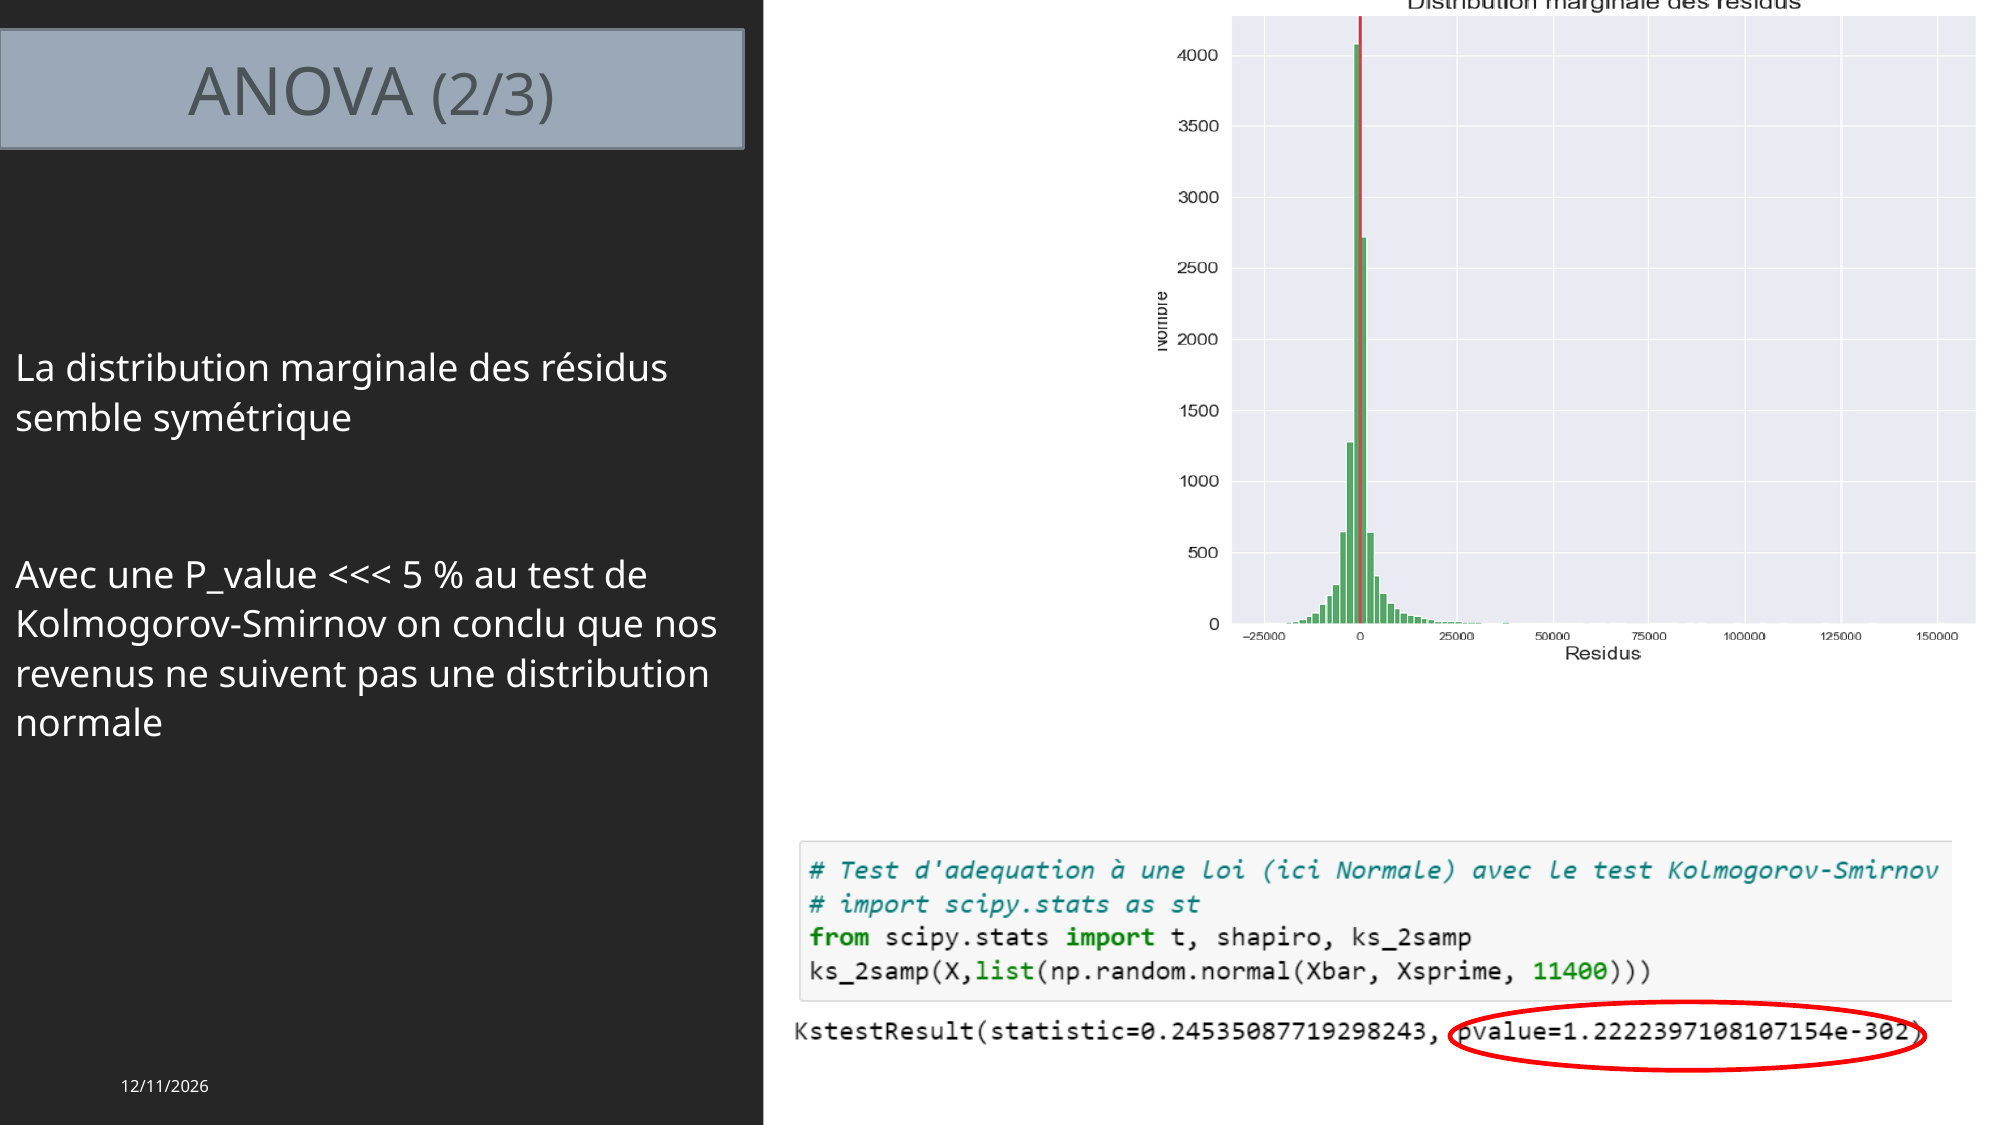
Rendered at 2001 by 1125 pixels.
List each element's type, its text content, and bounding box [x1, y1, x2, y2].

text_box [1581, 1068, 1794, 1072]
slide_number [105, 1057, 683, 1118]
picture [789, 832, 1952, 1058]
picture [1158, 0, 2000, 673]
text_box ANOVA (2/3) [0, 28, 745, 150]
list La distribution marginale des résidus semble symétrique Avec une P_value <<< 5 % au test de Kolmogorov-Smirnov on conclu que nos revenus ne suivent pas une distribution normale [0, 332, 764, 1019]
